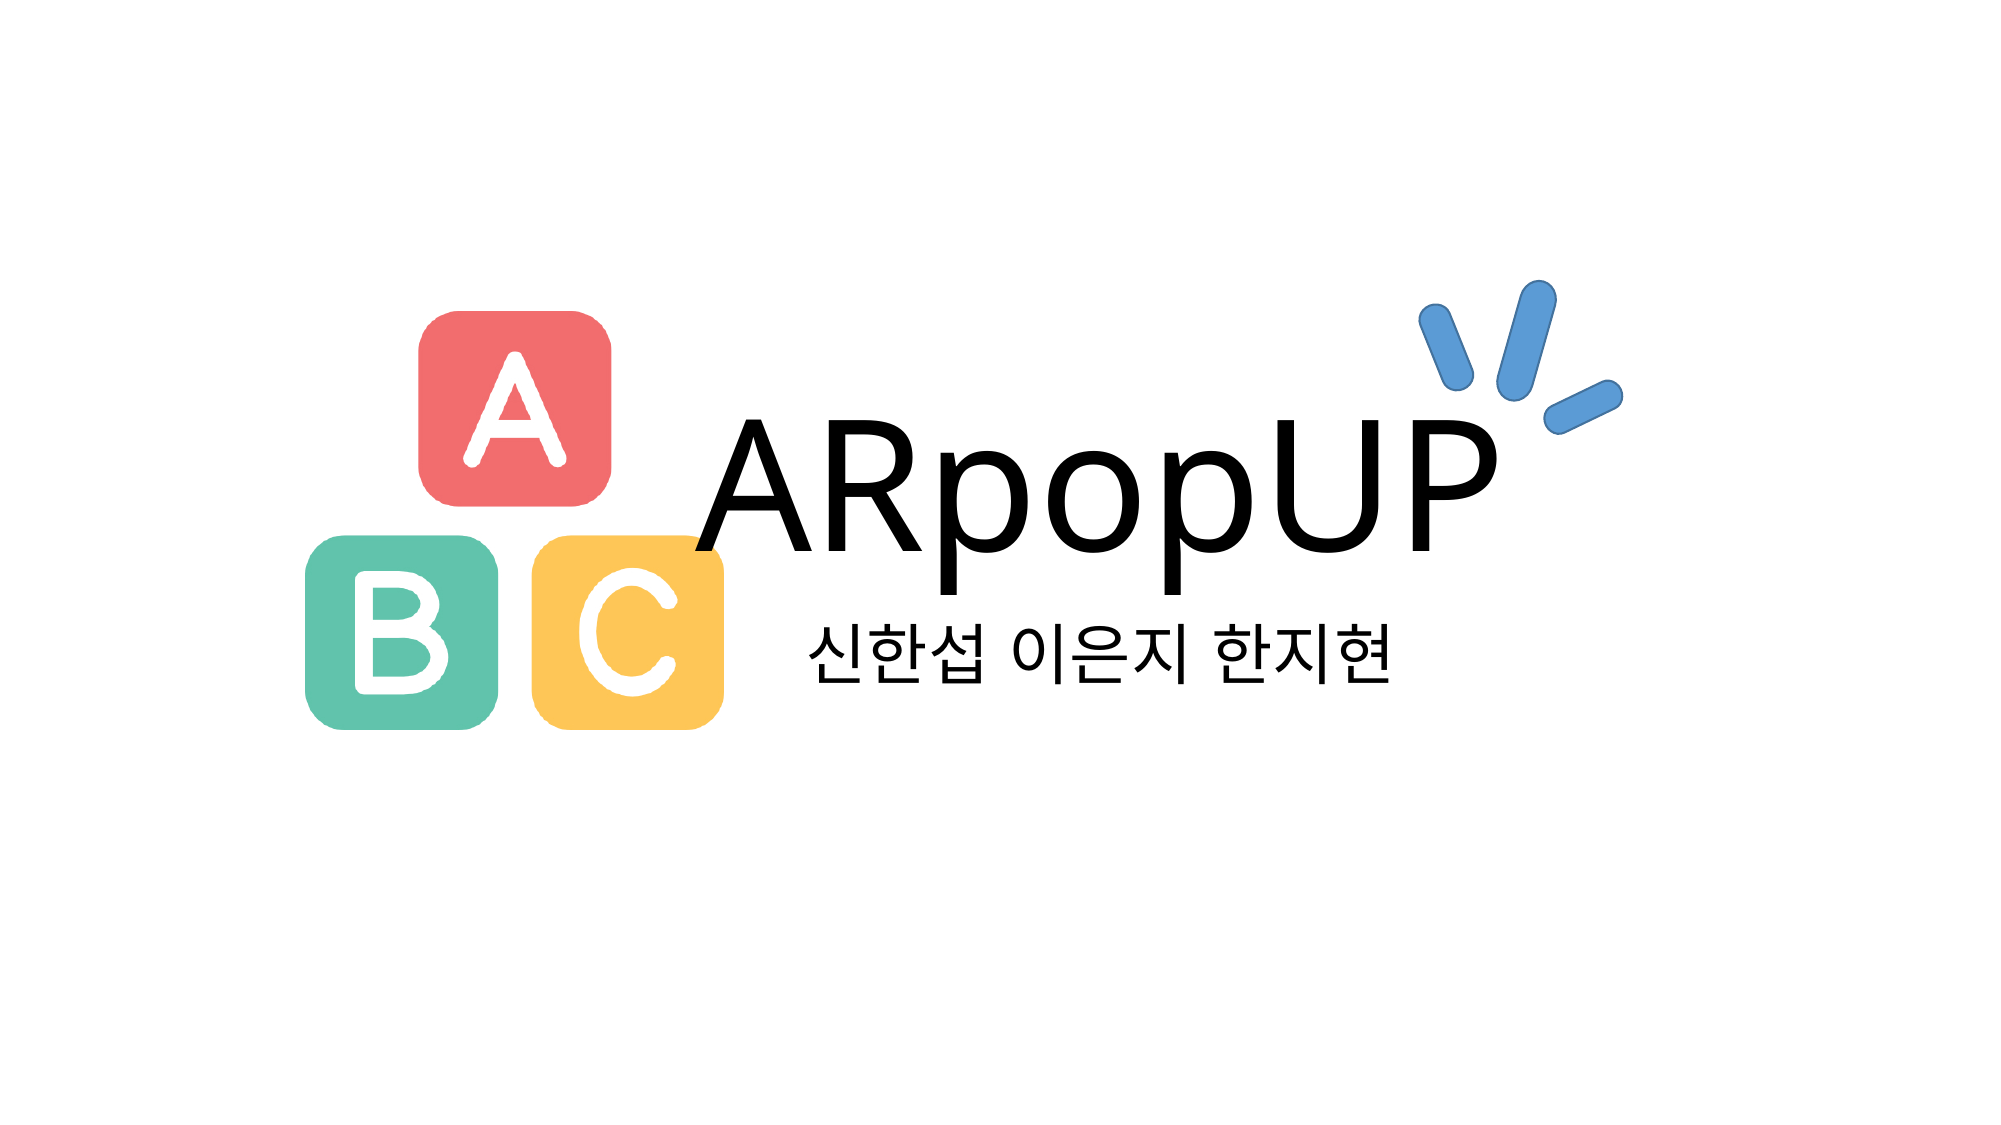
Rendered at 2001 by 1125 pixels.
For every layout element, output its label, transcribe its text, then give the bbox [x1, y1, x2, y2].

text_box [1543, 379, 1624, 435]
text_box [1496, 279, 1557, 402]
title ARpopUP [350, 207, 1851, 599]
text_box [1418, 303, 1475, 392]
picture [305, 311, 724, 730]
subtitle 신한섭 이은지 한지현 [350, 613, 1851, 886]
